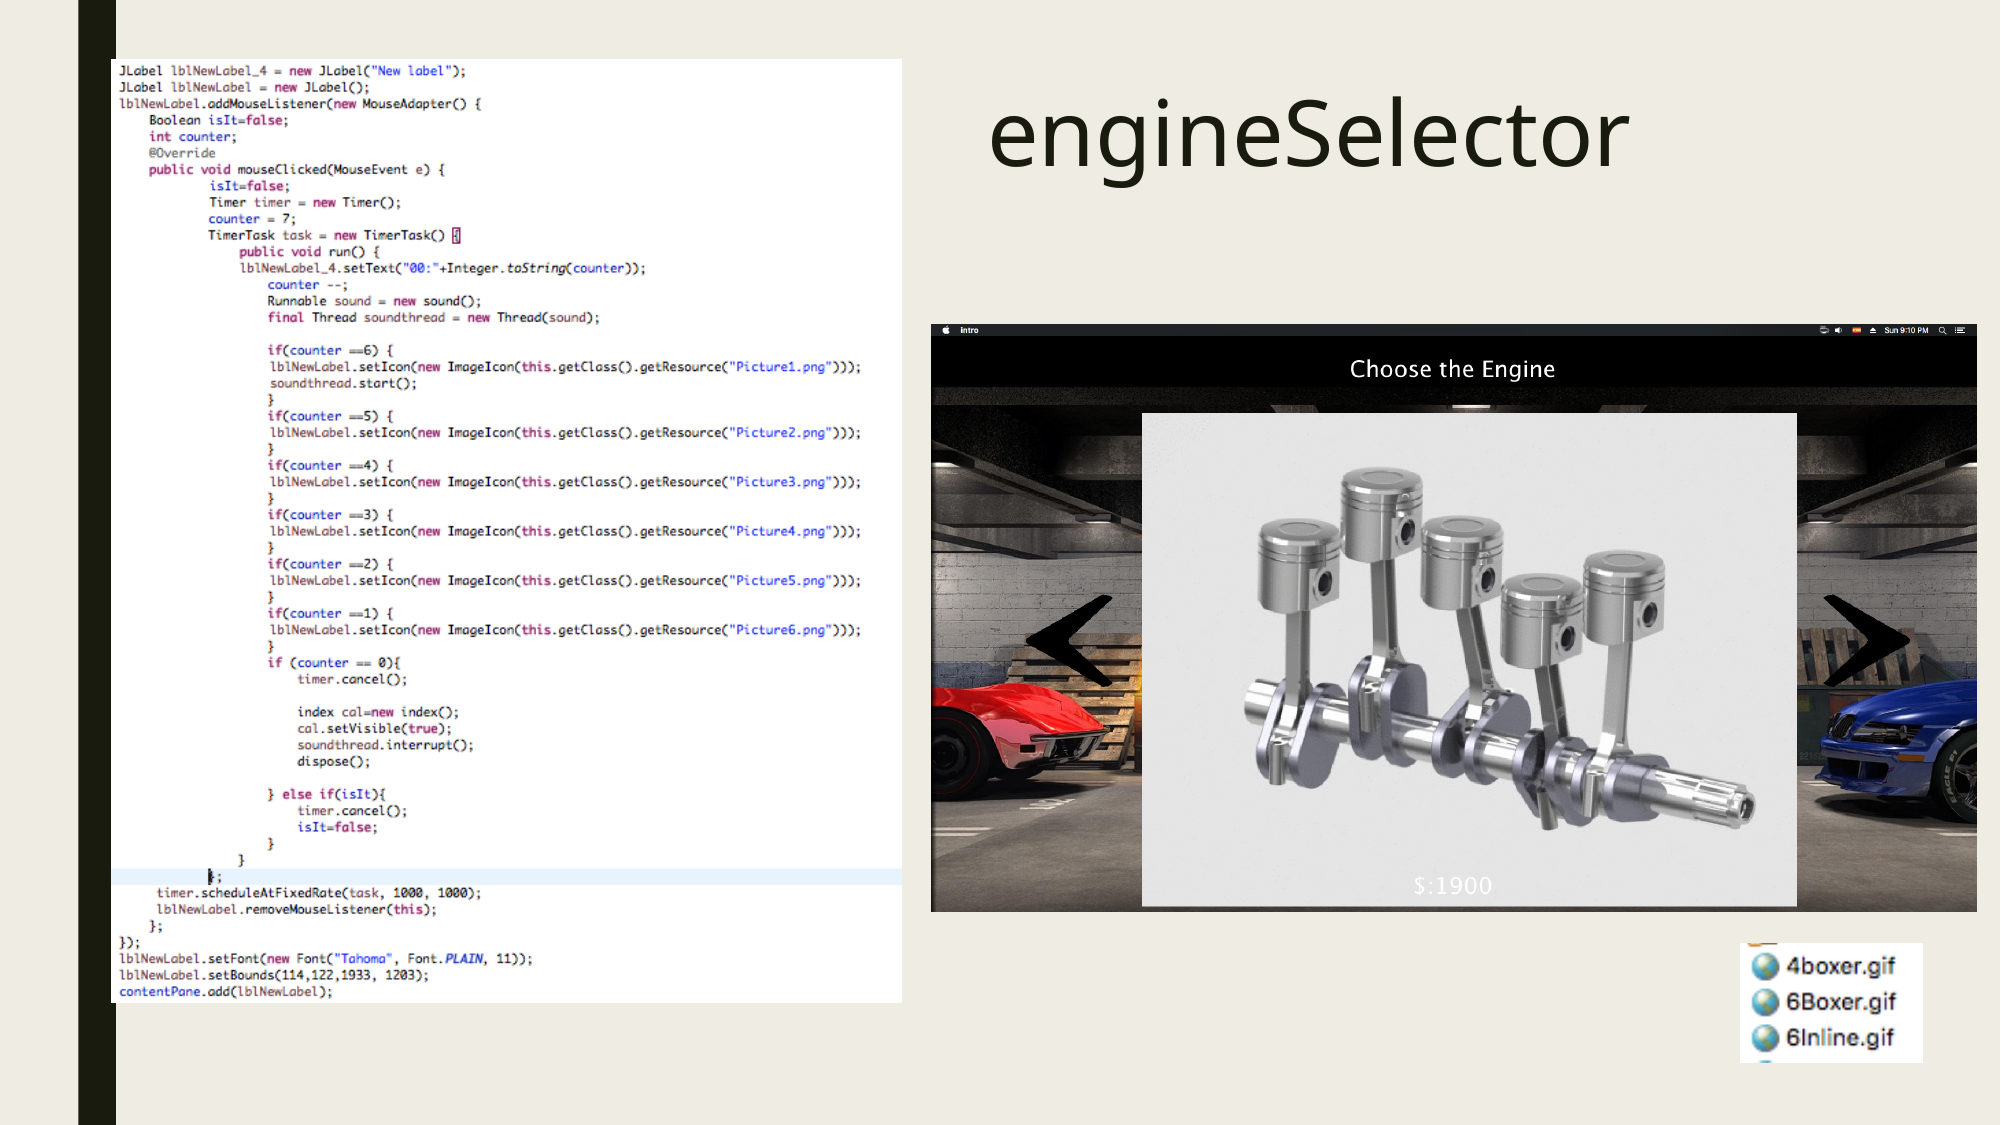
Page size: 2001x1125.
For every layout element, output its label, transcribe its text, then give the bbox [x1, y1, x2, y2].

picture [110, 59, 902, 1004]
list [931, 324, 1977, 912]
title engineSelector [971, 80, 2000, 325]
picture [1740, 943, 1923, 1063]
